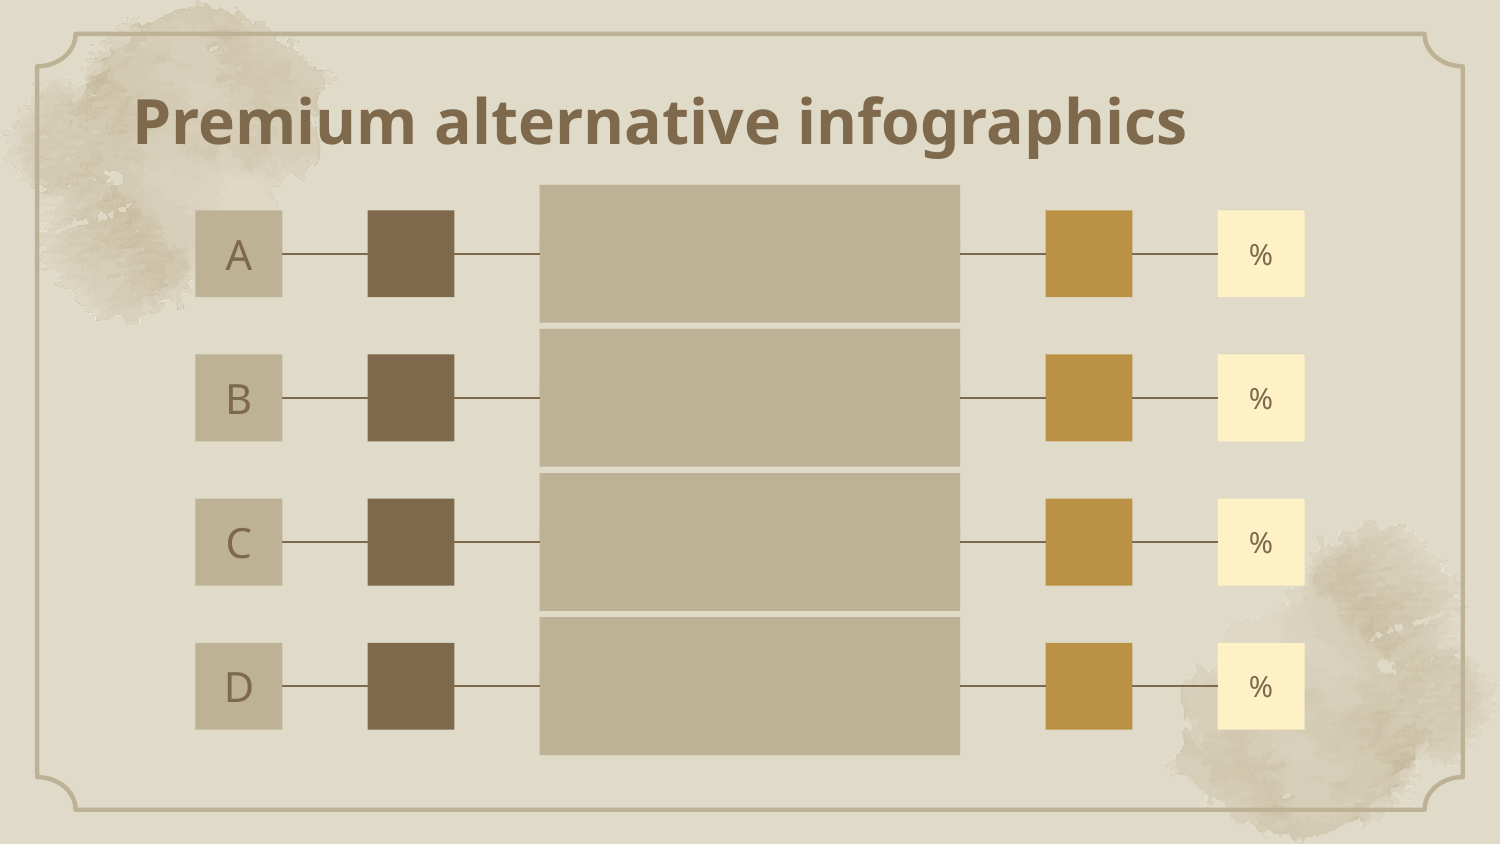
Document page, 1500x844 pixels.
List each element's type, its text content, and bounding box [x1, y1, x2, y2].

text_box D [195, 642, 283, 730]
text_box 10% [1164, 543, 1217, 554]
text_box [539, 473, 961, 612]
text_box % [1217, 354, 1305, 442]
text_box [367, 354, 455, 442]
text_box C [195, 498, 283, 586]
text_box % [1217, 210, 1305, 298]
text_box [539, 328, 961, 468]
text_box 10% [1164, 687, 1217, 698]
text_box A [195, 210, 283, 298]
text_box [1045, 498, 1133, 586]
text_box [1045, 642, 1133, 730]
text_box % [1217, 498, 1305, 586]
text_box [539, 620, 961, 756]
title Premium alternative infographics [117, 89, 1383, 150]
text_box [1045, 354, 1133, 442]
text_box % [1217, 642, 1305, 730]
text_box [1045, 210, 1133, 298]
text_box 10% [283, 255, 338, 263]
text_box [367, 642, 455, 730]
text_box B [195, 354, 283, 442]
text_box [367, 210, 455, 298]
text_box [367, 498, 455, 586]
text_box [539, 184, 961, 323]
